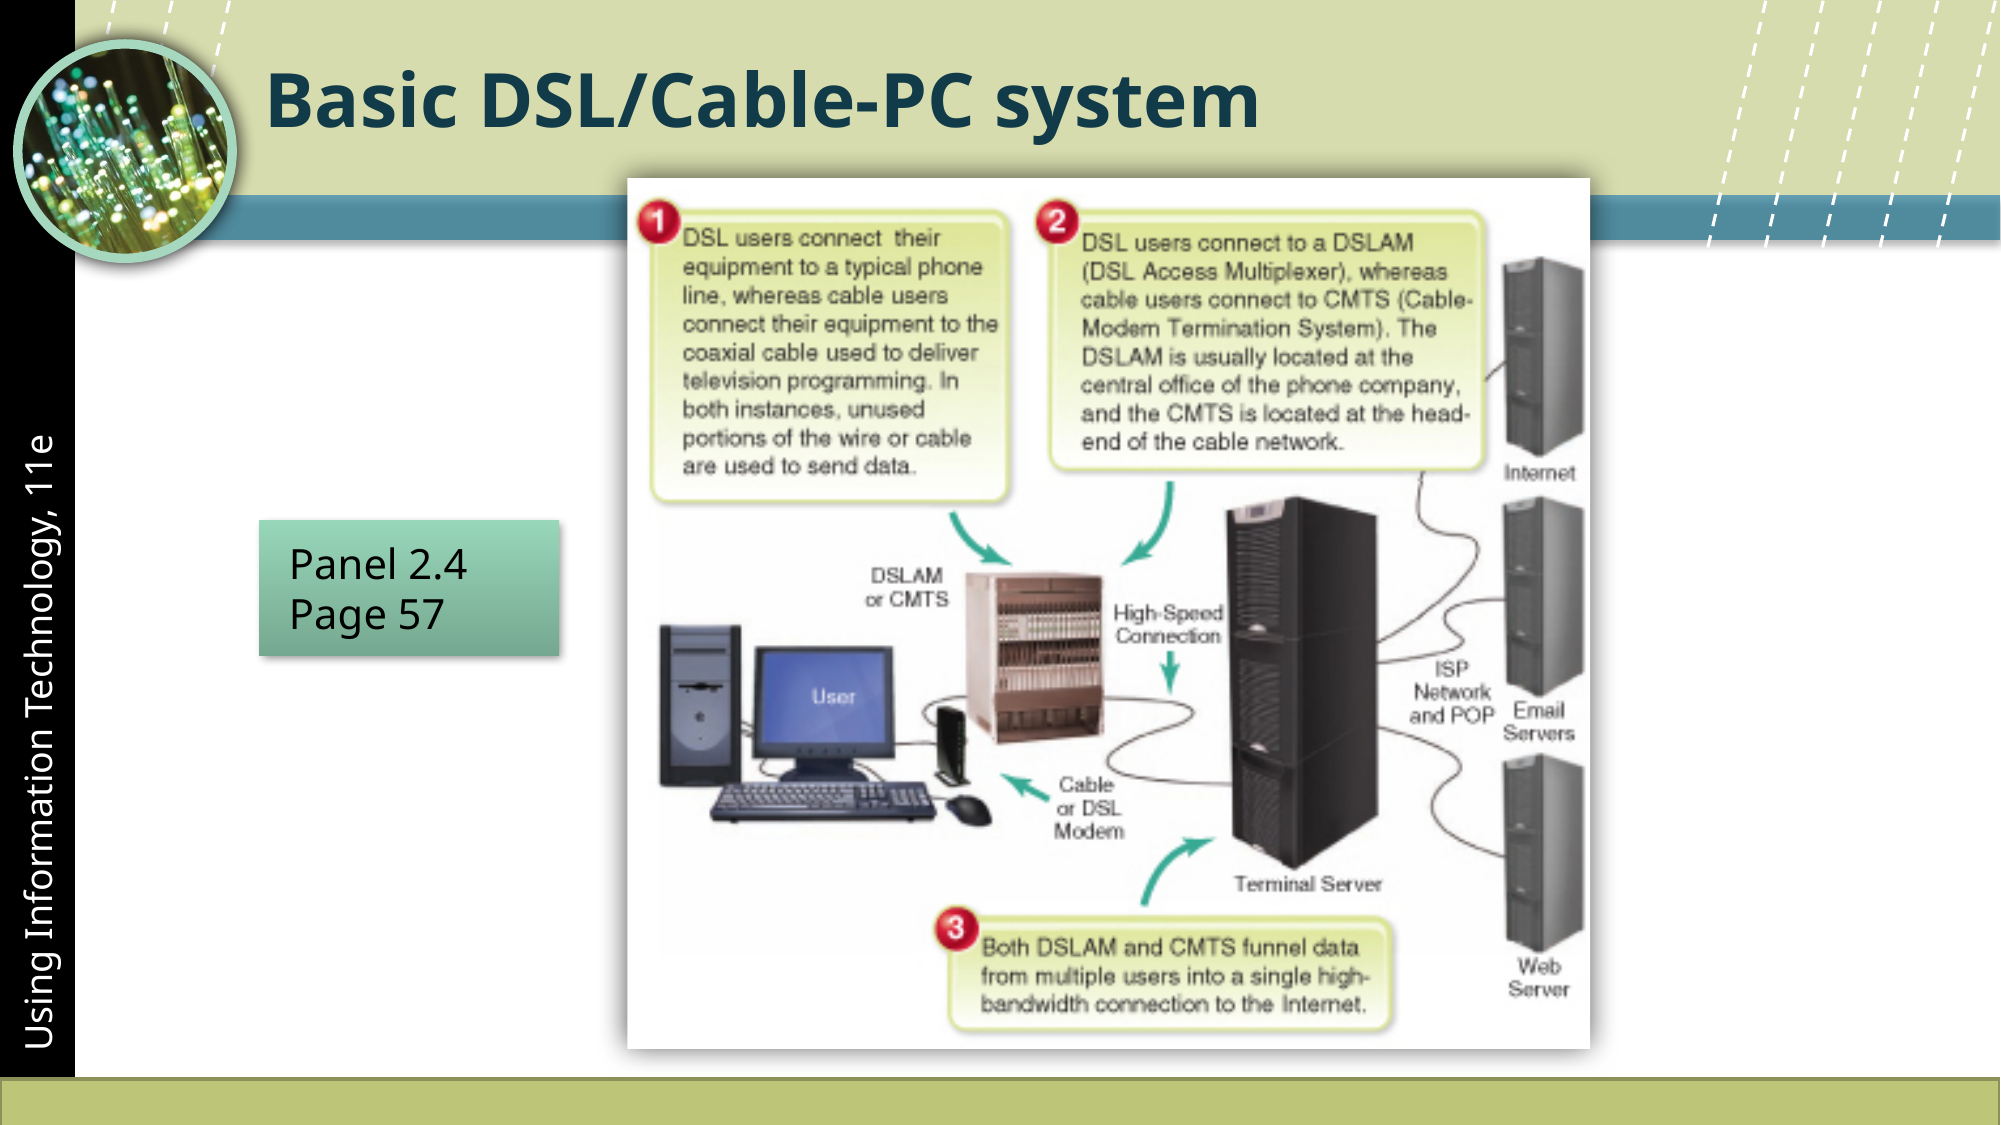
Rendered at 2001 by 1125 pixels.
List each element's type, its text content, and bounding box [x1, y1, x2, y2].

picture [627, 178, 1591, 1049]
text_box [0, 1077, 2000, 1125]
text_box Panel 2.4 Page 57 [259, 520, 560, 656]
title Basic DSL/Cable-PC system [249, 0, 1999, 195]
picture [23, 49, 227, 253]
